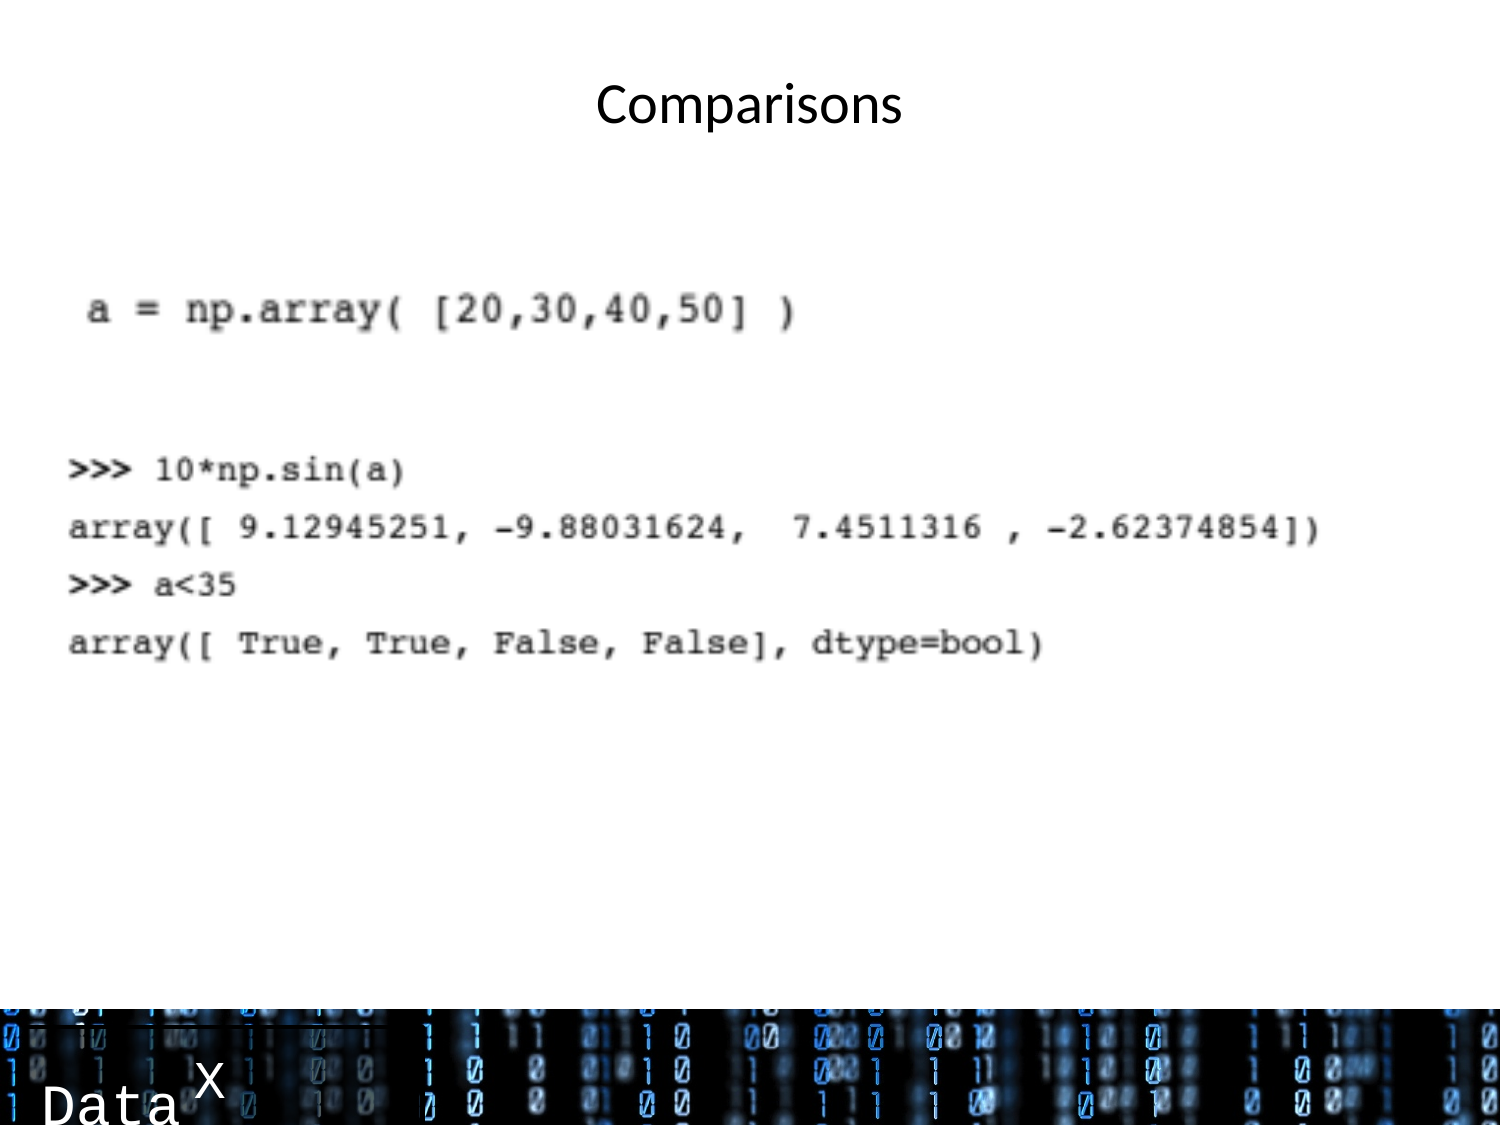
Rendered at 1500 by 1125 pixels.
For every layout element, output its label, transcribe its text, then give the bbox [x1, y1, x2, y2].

picture [74, 263, 830, 351]
picture [93, 1120, 101, 1125]
picture [0, 1009, 1500, 1125]
title Comparisons [75, 45, 1425, 155]
picture [163, 1120, 171, 1125]
picture [84, 1110, 98, 1122]
picture [19, 439, 1500, 692]
picture [50, 1091, 67, 1121]
picture [28, 1029, 420, 1125]
picture [154, 1110, 168, 1122]
